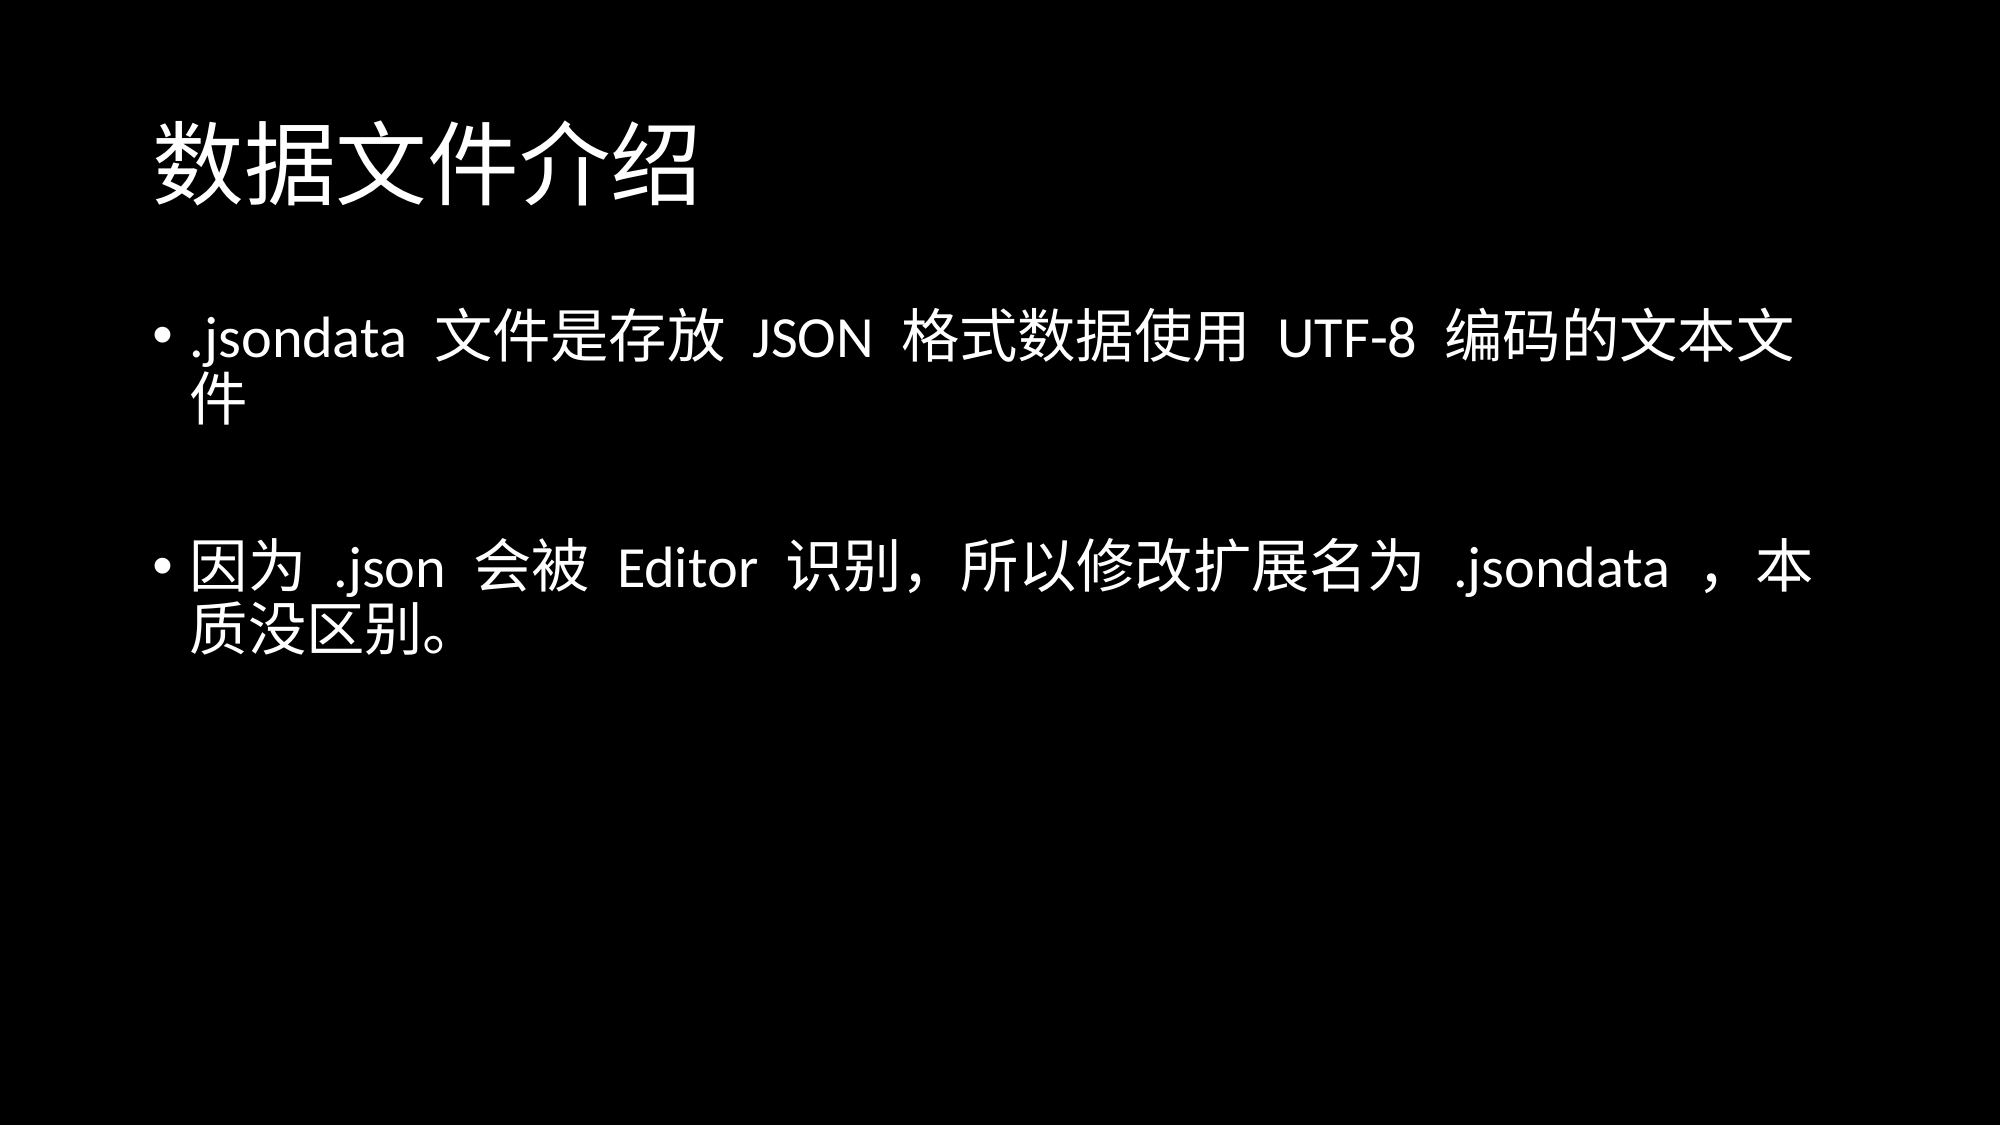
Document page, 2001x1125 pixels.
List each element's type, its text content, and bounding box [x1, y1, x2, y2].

title 数据文件介绍 [137, 59, 1863, 278]
list .jsondata 文件是存放 JSON 格式数据使用 UTF-8 编码的文本文件 因为 .json 会被 Editor 识别，所以修改扩展名为 .jsondata ，本质没区别。 [137, 299, 1863, 1014]
